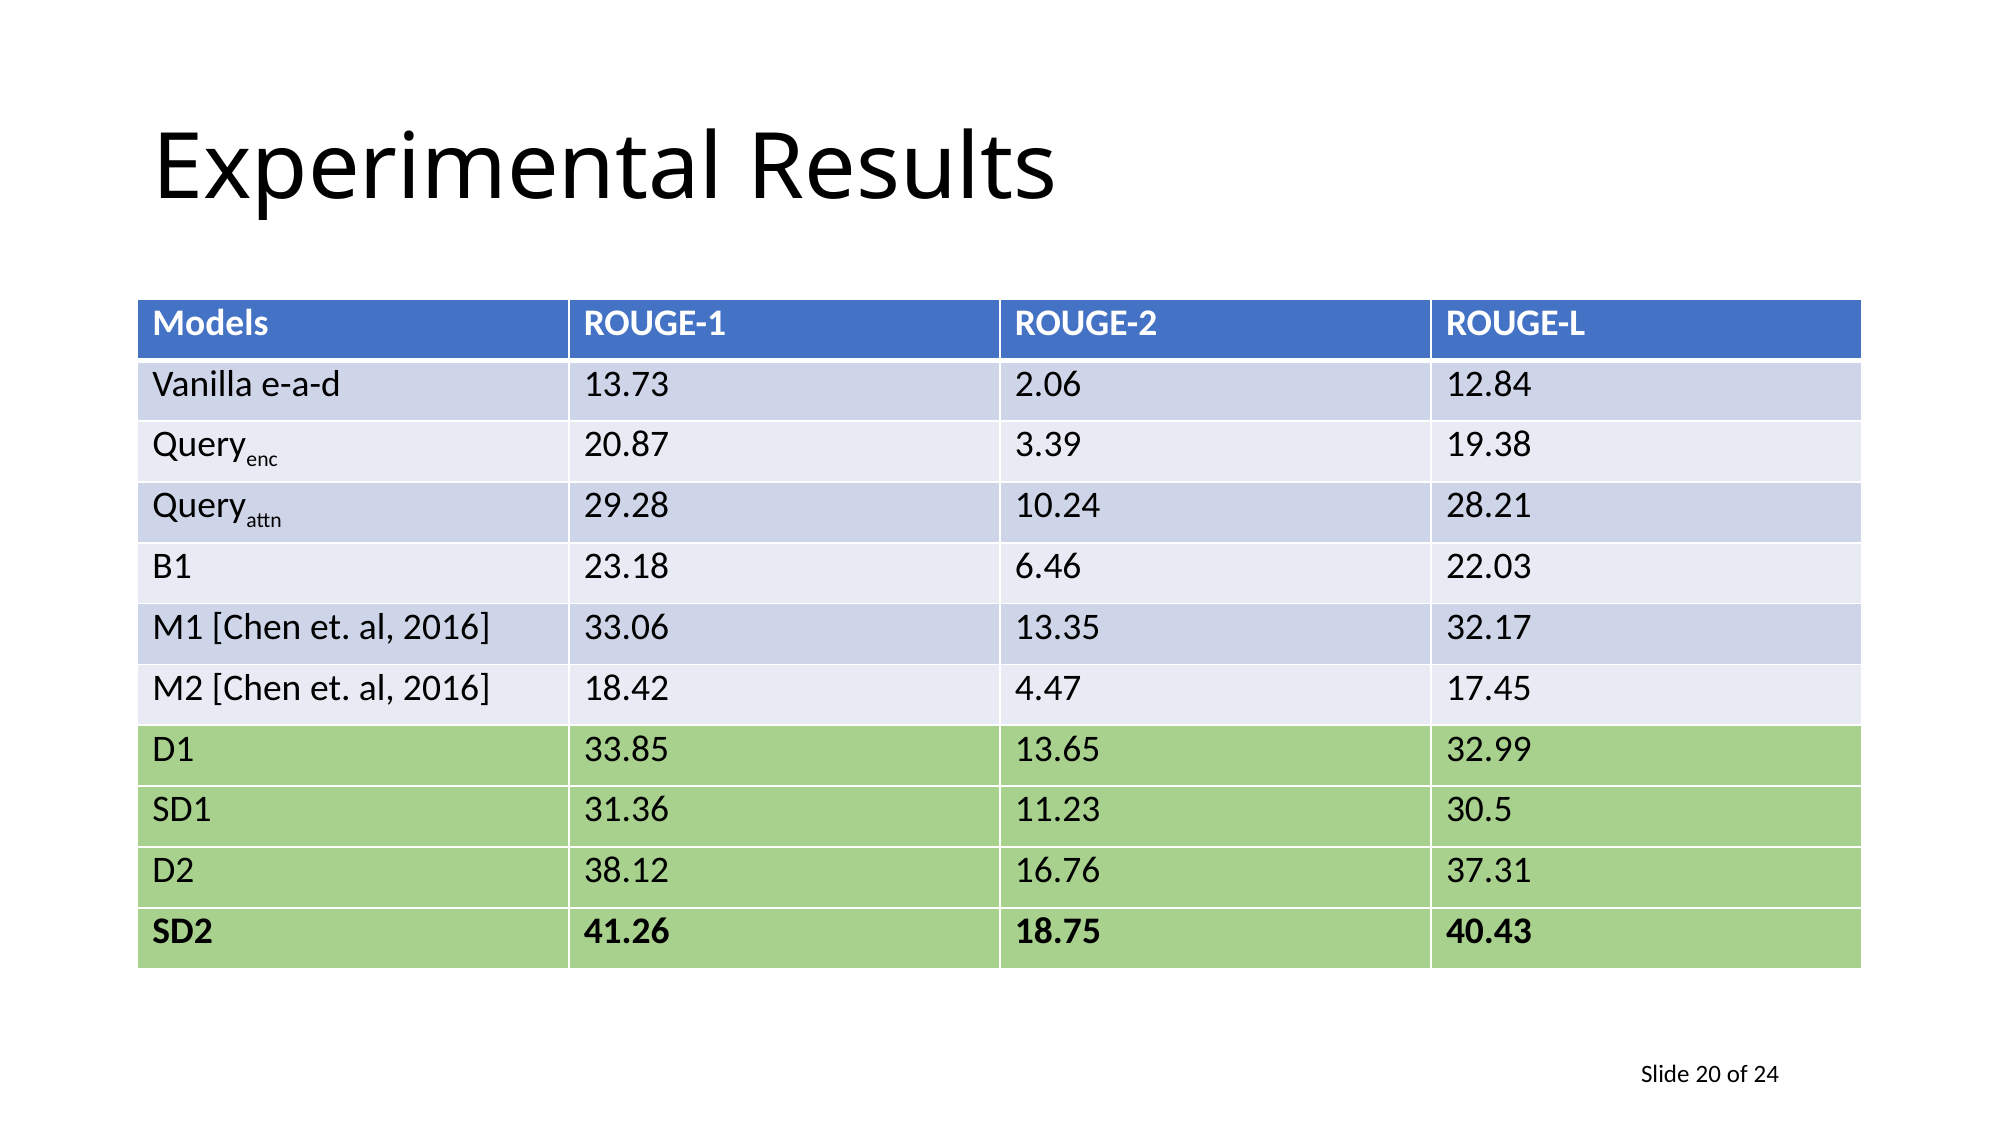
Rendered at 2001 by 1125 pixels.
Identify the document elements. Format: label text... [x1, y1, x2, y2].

table_cell 19.38 [1432, 422, 1861, 481]
table_cell 11.23 [1001, 787, 1430, 846]
table_cell 18.42 [570, 665, 999, 724]
table_cell 10.24 [1001, 483, 1430, 542]
table_cell B1 [138, 544, 568, 603]
table_cell 2.06 [1001, 363, 1430, 420]
table_cell M1 [Chen et. al, 2016] [138, 604, 568, 664]
table_cell 41.26 [570, 909, 999, 968]
table_cell 20.87 [570, 422, 999, 481]
table_header ROUGE-1 [570, 300, 999, 358]
table_cell 6.46 [1001, 544, 1430, 603]
table_cell 18.75 [1001, 909, 1430, 968]
table_header ROUGE-2 [1001, 300, 1430, 358]
table_cell 23.18 [570, 544, 999, 603]
table_cell 13.73 [570, 363, 999, 420]
table_header Models [138, 300, 568, 358]
table_cell 31.36 [570, 787, 999, 846]
table_cell 29.28 [570, 483, 999, 542]
table_cell D2 [138, 848, 568, 907]
table_cell 37.31 [1432, 848, 1861, 907]
table_cell 4.47 [1001, 665, 1430, 724]
table_cell 38.12 [570, 848, 999, 907]
table_cell 22.03 [1432, 544, 1861, 603]
table_cell 28.21 [1432, 483, 1861, 542]
table_cell 13.35 [1001, 604, 1430, 664]
table_cell SD1 [138, 787, 568, 846]
table_cell Queryattn [138, 483, 568, 542]
table_cell 40.43 [1432, 909, 1861, 968]
table_cell 12.84 [1432, 363, 1861, 420]
table_cell SD2 [138, 909, 568, 968]
table_cell 33.85 [570, 726, 999, 785]
table_cell 33.06 [570, 604, 999, 664]
table_cell D1 [138, 726, 568, 785]
table_cell 32.99 [1432, 726, 1861, 785]
table_cell 17.45 [1432, 665, 1861, 724]
table_cell 30.5 [1432, 787, 1861, 846]
table_cell 32.17 [1432, 604, 1861, 664]
table_cell 16.76 [1001, 848, 1430, 907]
table_cell 3.39 [1001, 422, 1430, 481]
title Experimental Results [137, 59, 1863, 278]
table_header ROUGE-L [1432, 300, 1861, 358]
table_cell Vanilla e-a-d [138, 363, 568, 420]
table_cell Queryenc [138, 422, 568, 481]
table_cell 13.65 [1001, 726, 1430, 785]
table_cell M2 [Chen et. al, 2016] [138, 665, 568, 724]
